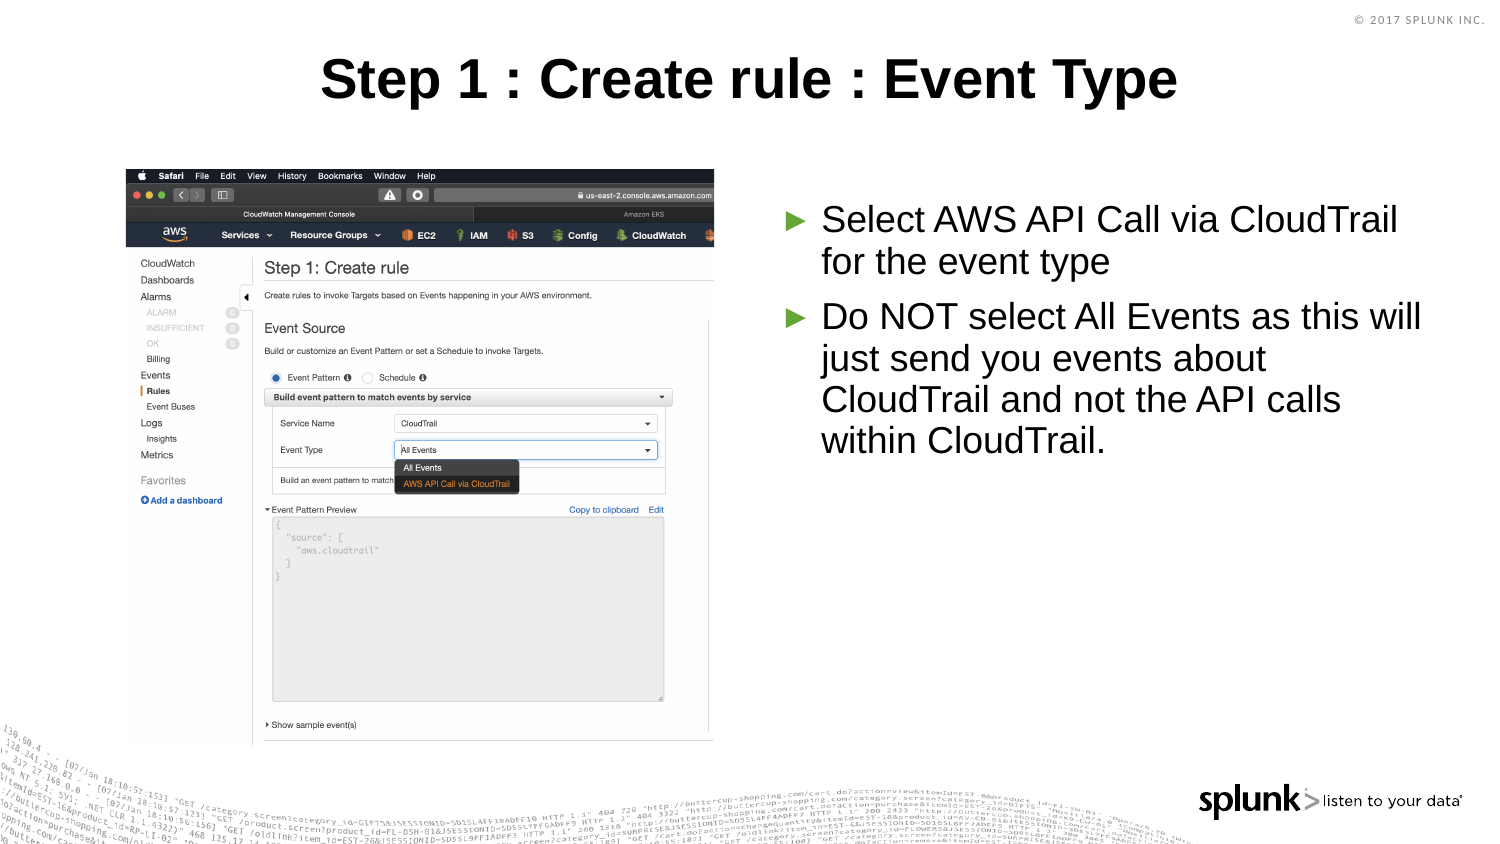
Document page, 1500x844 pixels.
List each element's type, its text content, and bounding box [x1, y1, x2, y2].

picture [0, 0, 1500, 844]
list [125, 169, 715, 745]
list Select AWS API Call via CloudTrail for the event type Do NOT select All Events as this will just send you events about CloudTrail and not the API calls within CloudTrail. [785, 169, 1444, 727]
title Step 1 : Create rule : Event Type [56, 38, 1444, 93]
